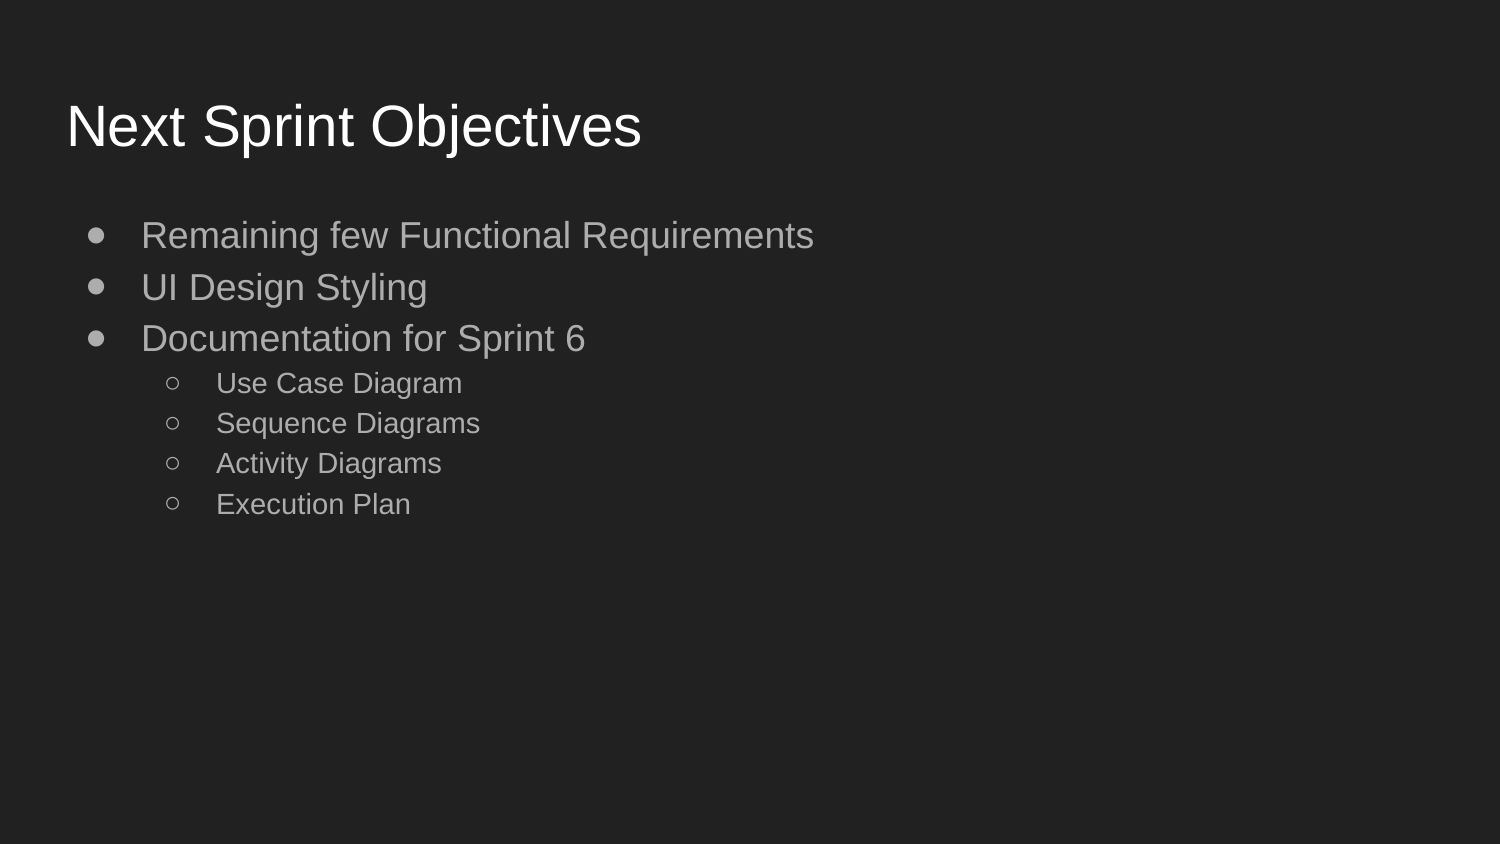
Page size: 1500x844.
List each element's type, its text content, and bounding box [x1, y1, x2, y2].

list Remaining few Functional Requirements UI Design Styling Documentation for Sprint 6 Use Case Diagram Sequence Diagrams Activity Diagrams Execution Plan [51, 189, 1449, 750]
title Next Sprint Objectives [51, 72, 1449, 167]
